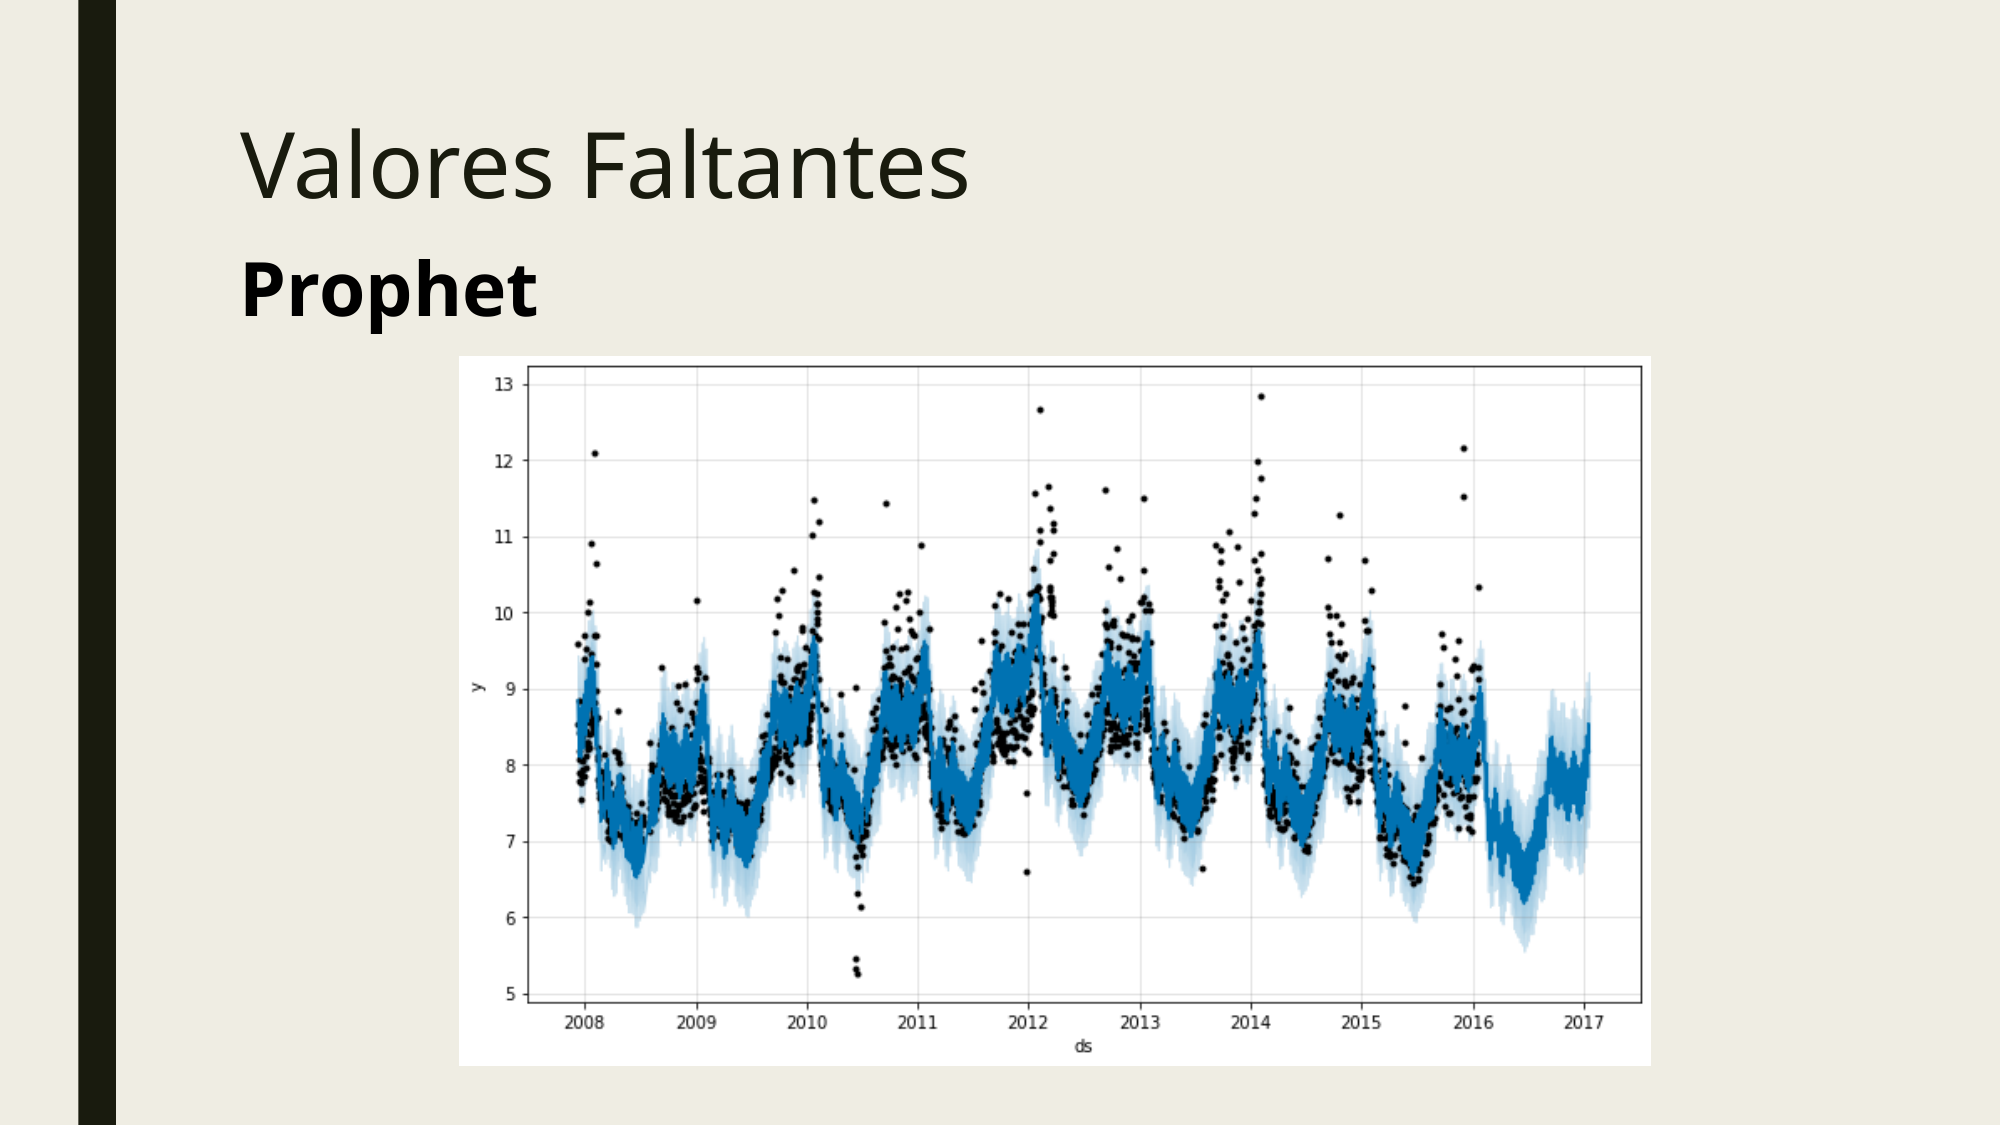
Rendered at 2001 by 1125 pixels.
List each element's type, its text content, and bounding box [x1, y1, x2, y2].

text_box Prophet [225, 234, 972, 340]
title Valores Faltantes [225, 112, 1800, 357]
picture [459, 356, 1651, 1066]
